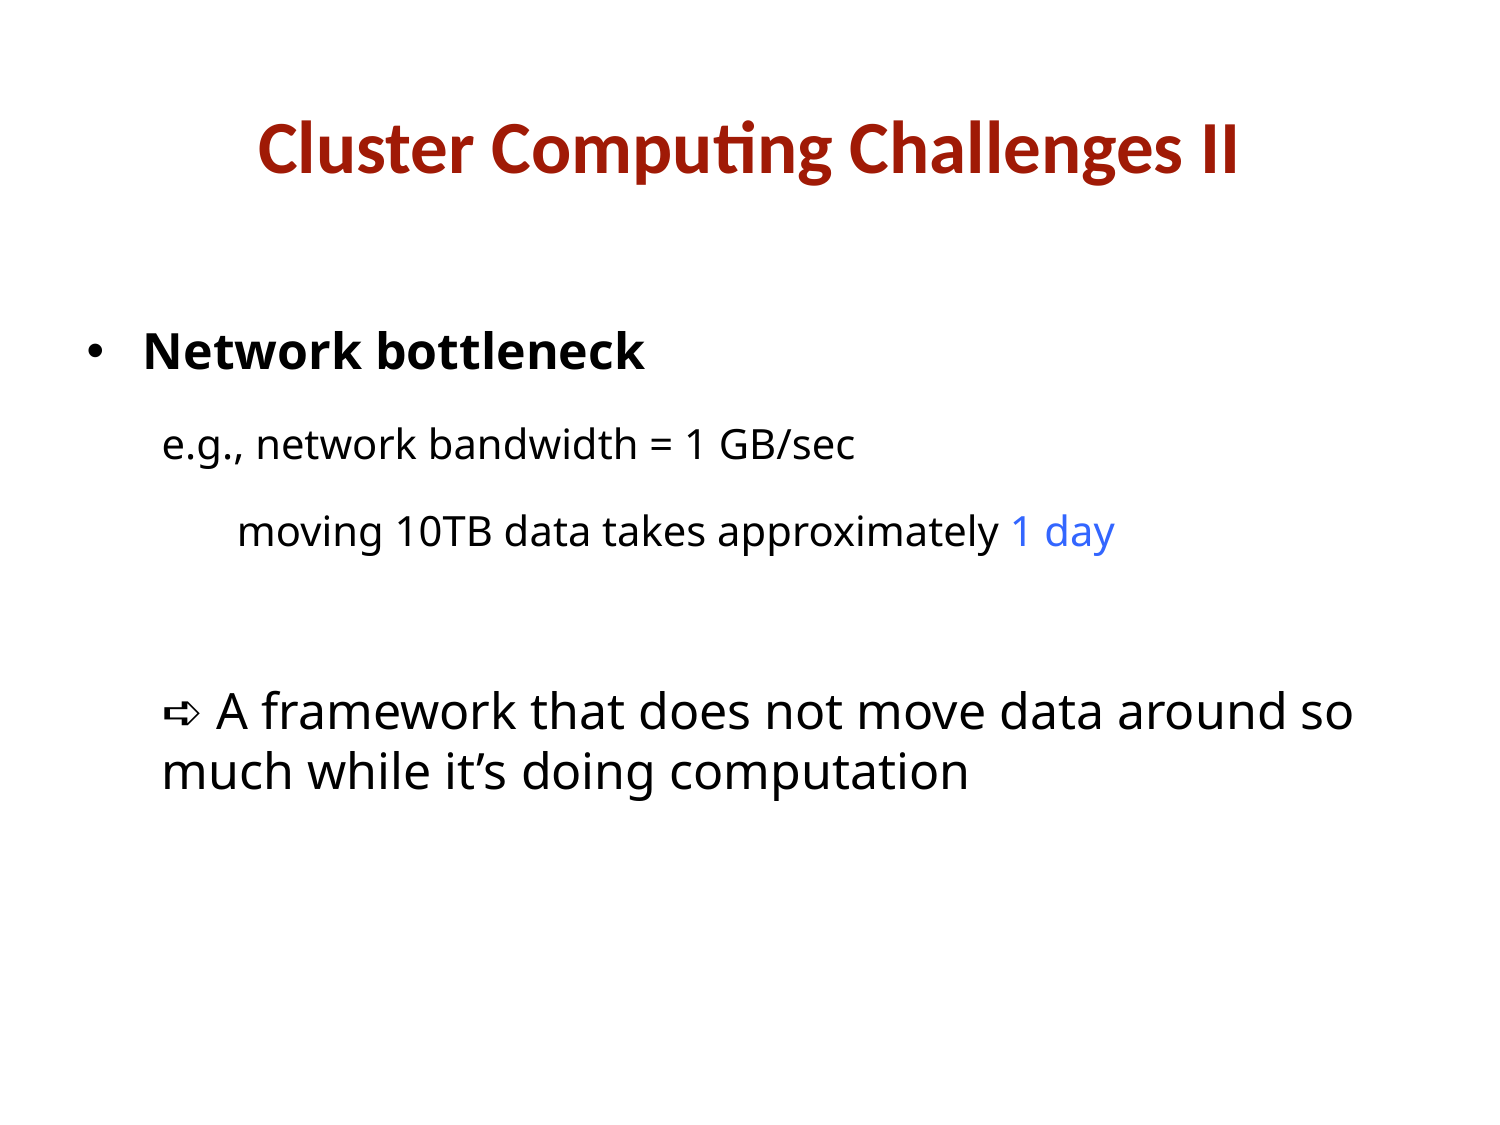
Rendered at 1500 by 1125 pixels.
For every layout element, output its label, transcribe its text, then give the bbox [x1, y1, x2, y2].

text_box Network bottleneck e.g., network bandwidth = 1 GB/sec moving 10TB data takes approximately 1 day ➪ A framework that does not move data around so much while it’s doing computation [71, 312, 1429, 1090]
title Cluster Computing Challenges II [112, 50, 1388, 238]
